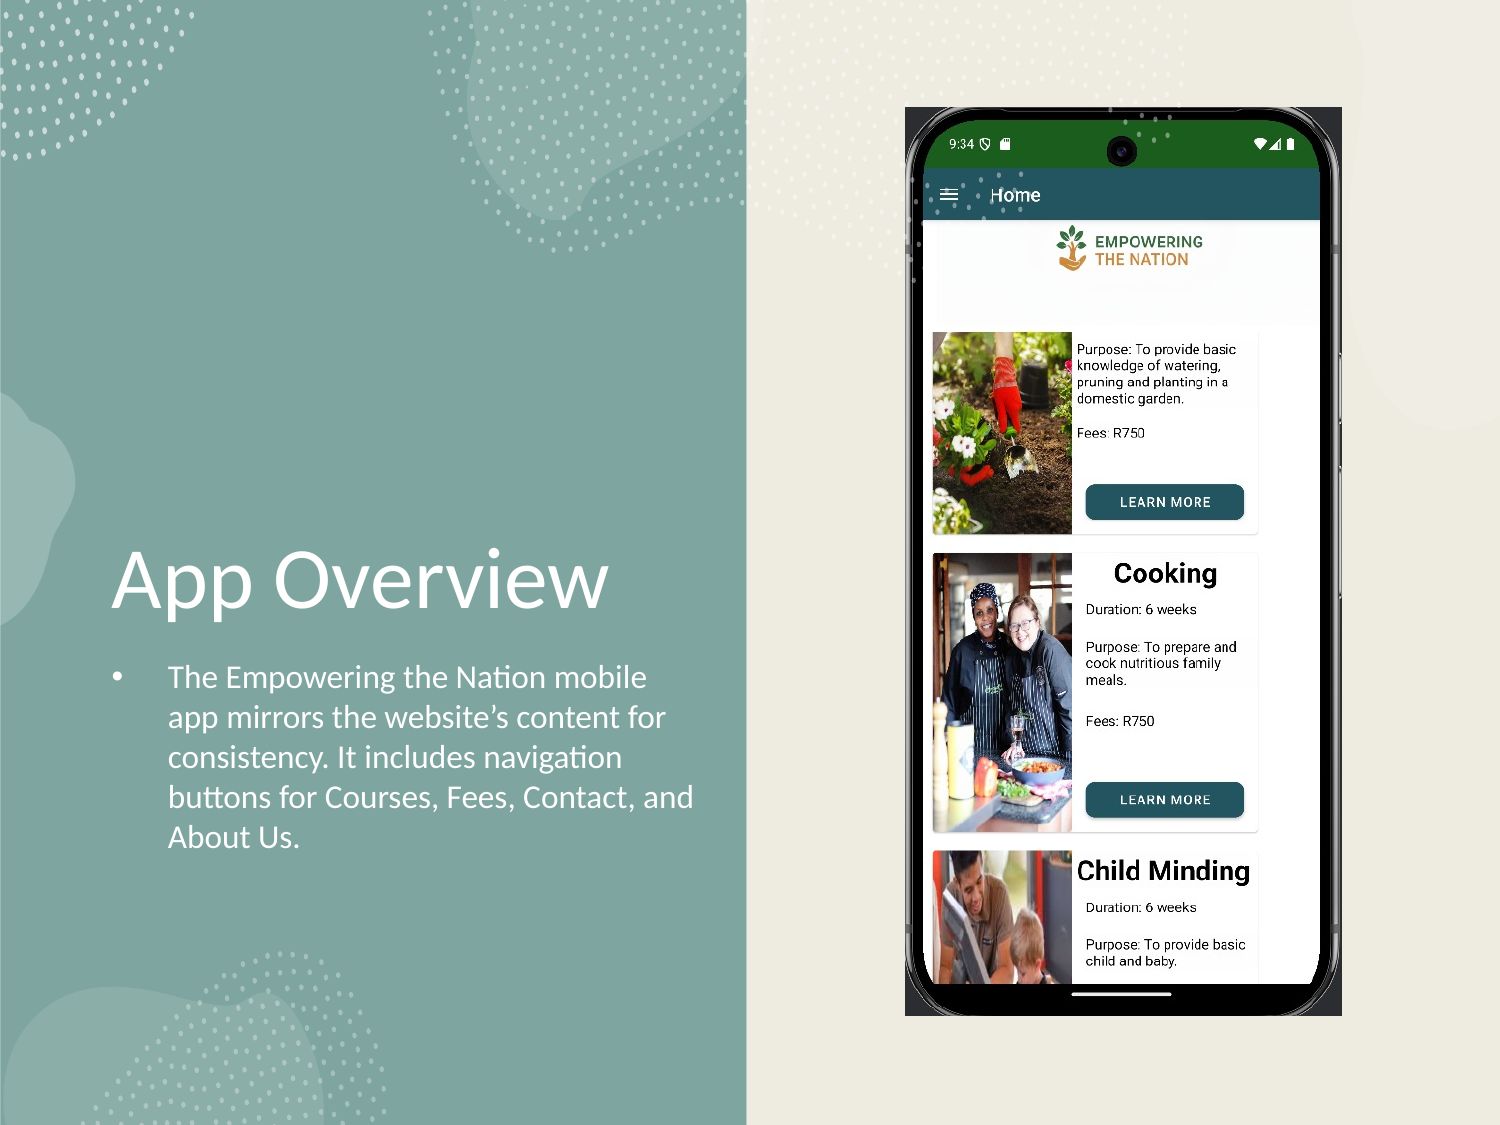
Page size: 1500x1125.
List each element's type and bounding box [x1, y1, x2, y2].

text_box [0, 0, 1500, 1125]
